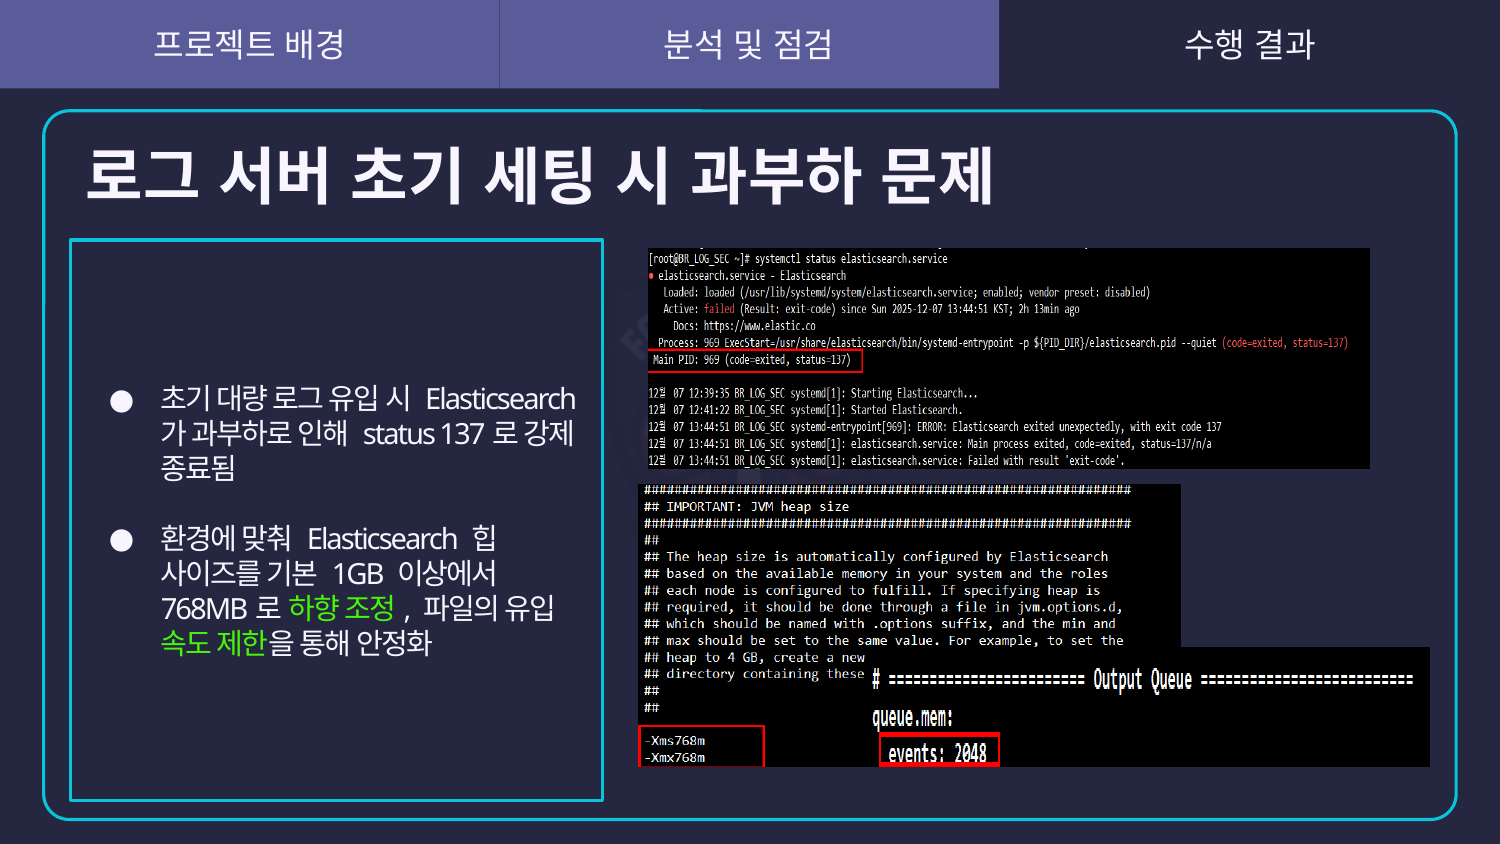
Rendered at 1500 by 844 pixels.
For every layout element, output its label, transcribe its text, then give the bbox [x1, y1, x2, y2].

title 로그 서버 초기 세팅 시 과부하 문제 [70, 127, 1430, 222]
picture [648, 247, 1370, 470]
picture [638, 483, 1430, 768]
list 초기 대량 로그 유입 시 Elasticsearch가 과부하로 인해 status 137로 강제 종료됨 환경에 맞춰 Elasticsearch 힙 사이즈를 기본 1GB 이상에서 768MB로 하향 조정, 파일의 유입 속도 제한을 통해 안정화 [69, 238, 604, 802]
